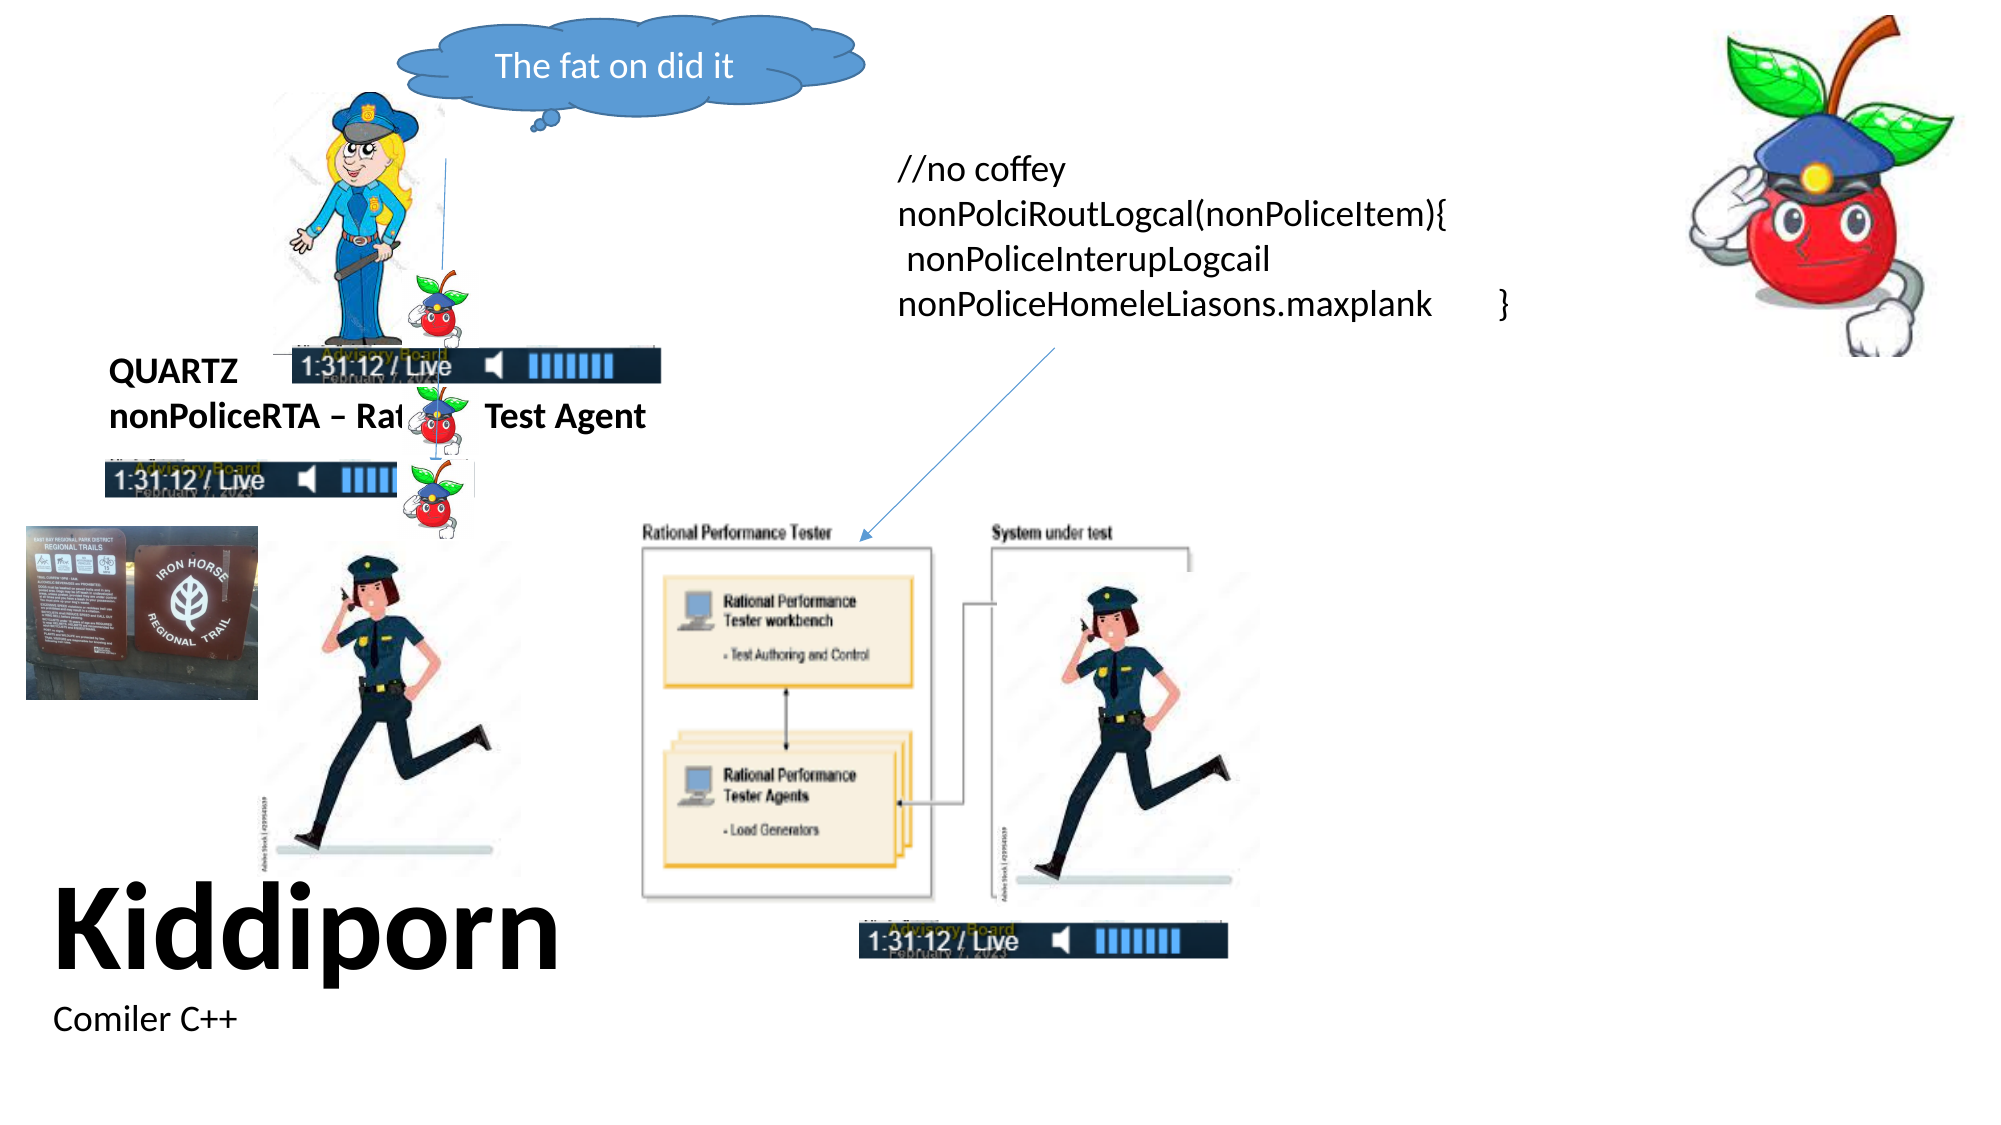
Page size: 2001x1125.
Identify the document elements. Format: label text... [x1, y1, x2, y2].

text_box QUARTZ nonPoliceRTA – Rataion Test Agent [93, 338, 402, 443]
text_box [435, 348, 446, 460]
text_box Kiddiporn Comiler C++ [38, 837, 705, 1047]
text_box //no coffey nonPolciRoutLogcal(nonPoliceItem){ nonPoliceInterupLogcail nonPoliceHomeleLiasons.maxplank } [732, 136, 1665, 332]
picture [1665, 15, 2000, 357]
picture [105, 459, 479, 539]
text_box QUARTZ nonPoliceRTA – Rataion Test Agent [479, 338, 864, 443]
picture [26, 526, 521, 877]
picture [273, 92, 666, 455]
picture [633, 522, 1260, 962]
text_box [859, 347, 1055, 542]
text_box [435, 158, 446, 270]
text_box The fat on did it [396, 14, 866, 133]
